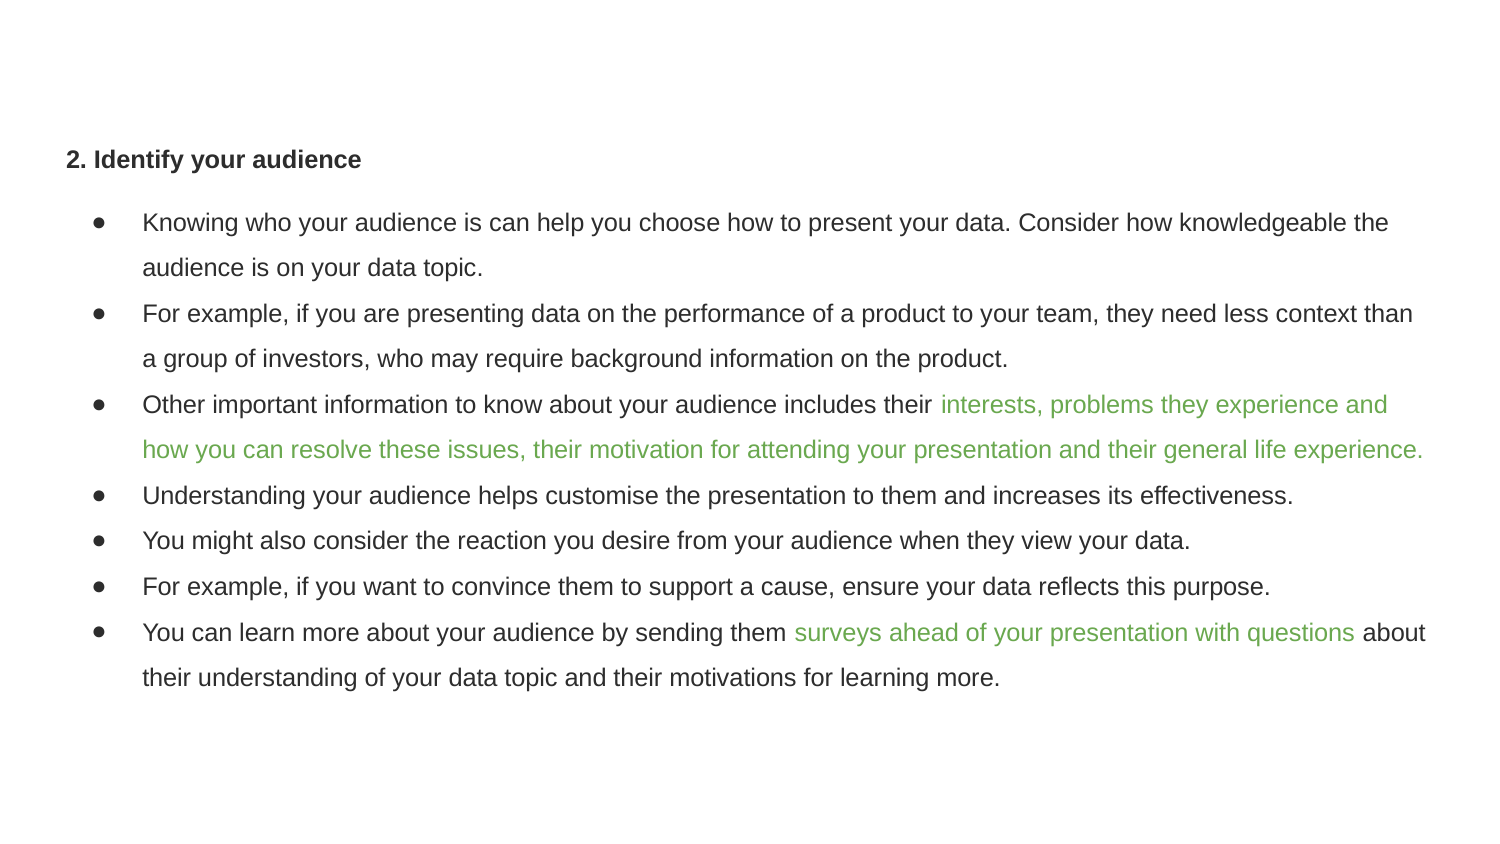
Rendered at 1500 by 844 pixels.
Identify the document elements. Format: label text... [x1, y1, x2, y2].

list 2. Identify your audience Knowing who your audience is can help you choose how to present your data. Consider how knowledgeable the audience is on your data topic. For example, if you are presenting data on the performance of a product to your team, they need less context than a group of investors, who may require background information on the product. Other important information to know about your audience includes their interests, problems they experience and how you can resolve these issues, their motivation for attending your presentation and their general life experience. Understanding your audience helps customise the presentation to them and increases its effectiveness. You might also consider the reaction you desire from your audience when they view your data. For example, if you want to convince them to support a cause, ensure your data reflects this purpose. You can learn more about your audience by sending them surveys ahead of your presentation with questions about their understanding of your data topic and their motivations for learning more. [51, 120, 1449, 750]
